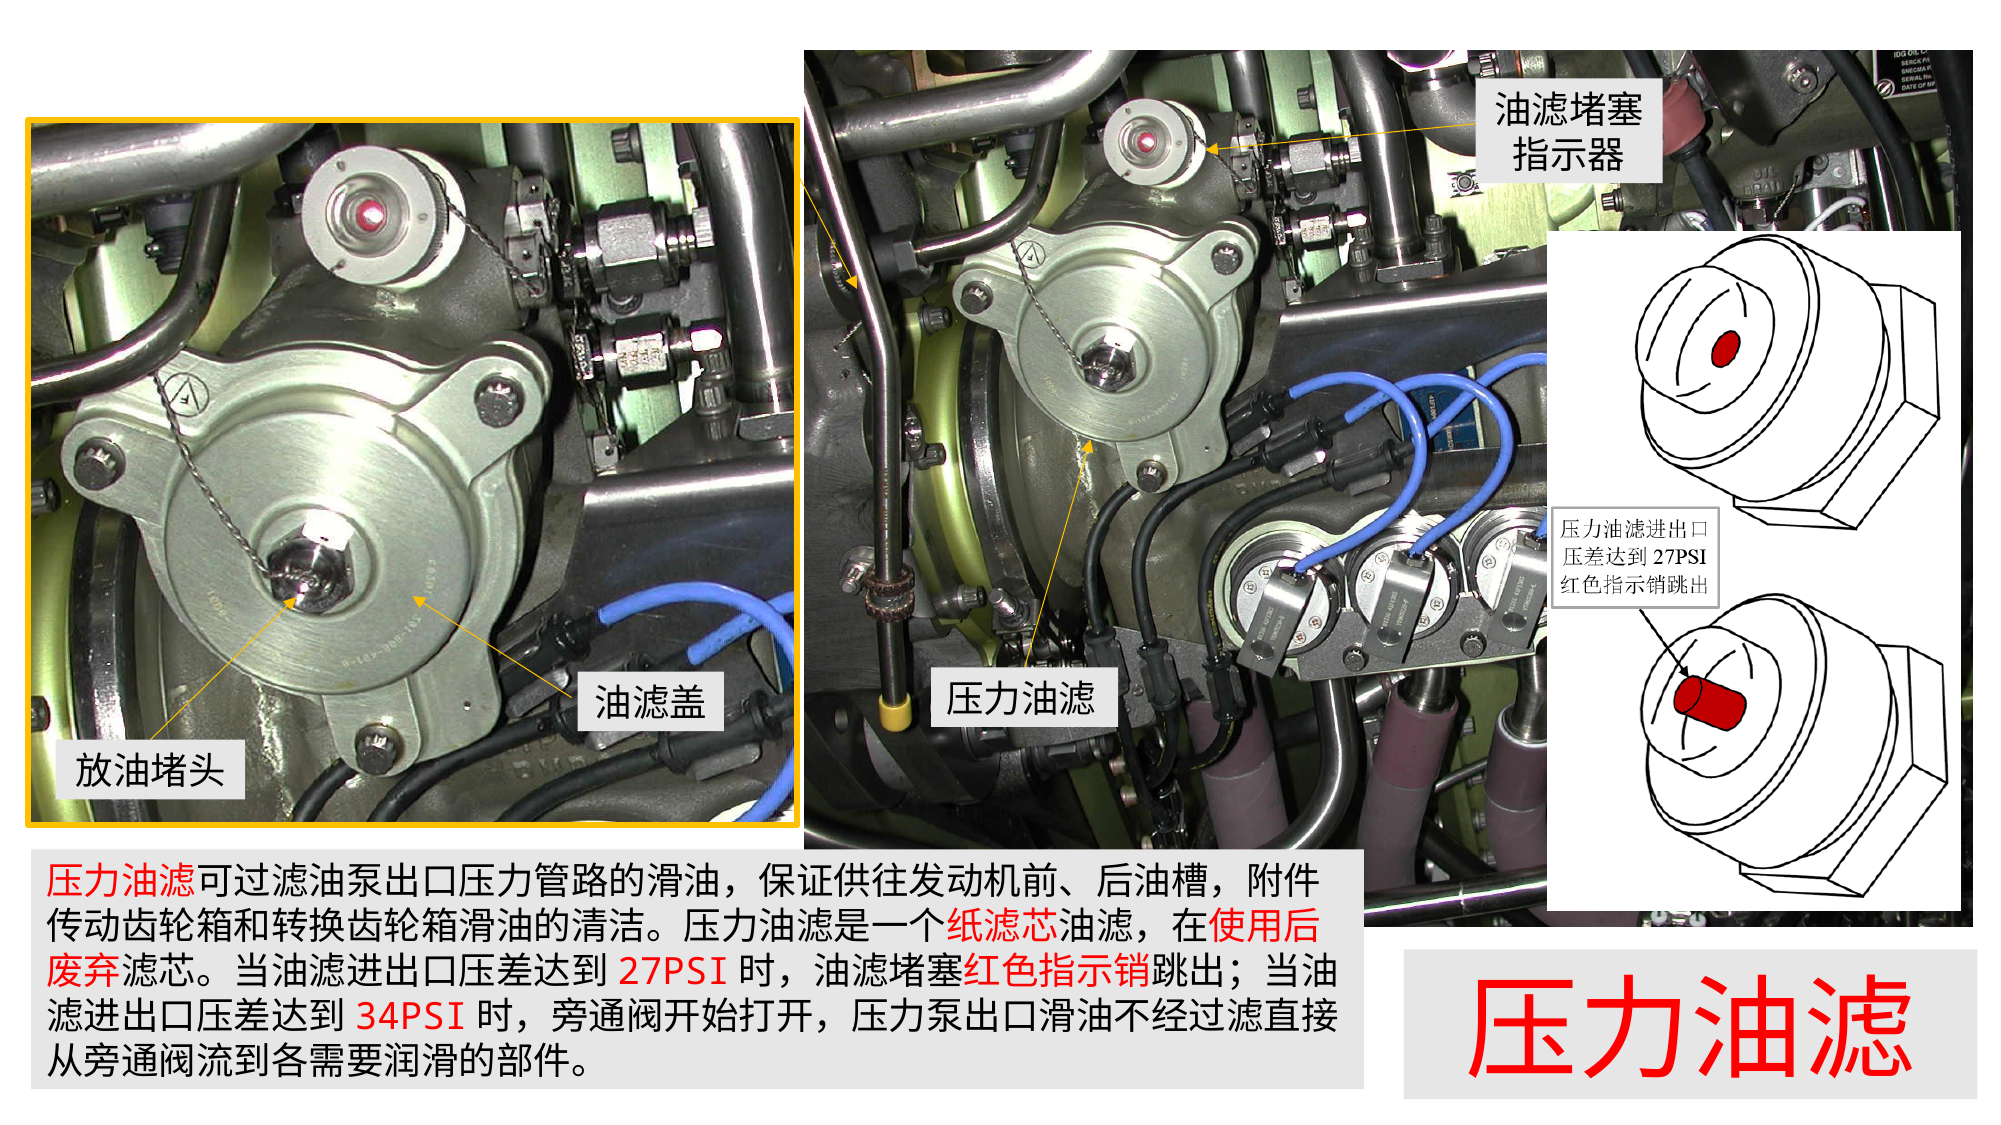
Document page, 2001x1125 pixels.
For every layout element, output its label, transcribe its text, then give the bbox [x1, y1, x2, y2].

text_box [150, 596, 297, 740]
text_box 压力油滤可过滤油泵出口压力管路的滑油，保证供往发动机前、后油槽，附件传动齿轮箱和转换齿轮箱滑油的清洁。压力油滤是一个纸滤芯油滤，在使用后废弃滤芯。当油滤进出口压差达到27PSI时，油滤堵塞红色指示销跳出；当油滤进出口压差达到34PSI时，旁通阀开始打开，压力泵出口滑油不经过滤直接从旁通阀流到各需要润滑的部件。 [31, 849, 1364, 1090]
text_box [798, 175, 857, 289]
text_box 压力油滤 [1403, 949, 1978, 1100]
picture [31, 122, 794, 823]
picture [804, 50, 1973, 927]
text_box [1024, 439, 1091, 668]
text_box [412, 596, 572, 698]
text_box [1205, 123, 1476, 151]
